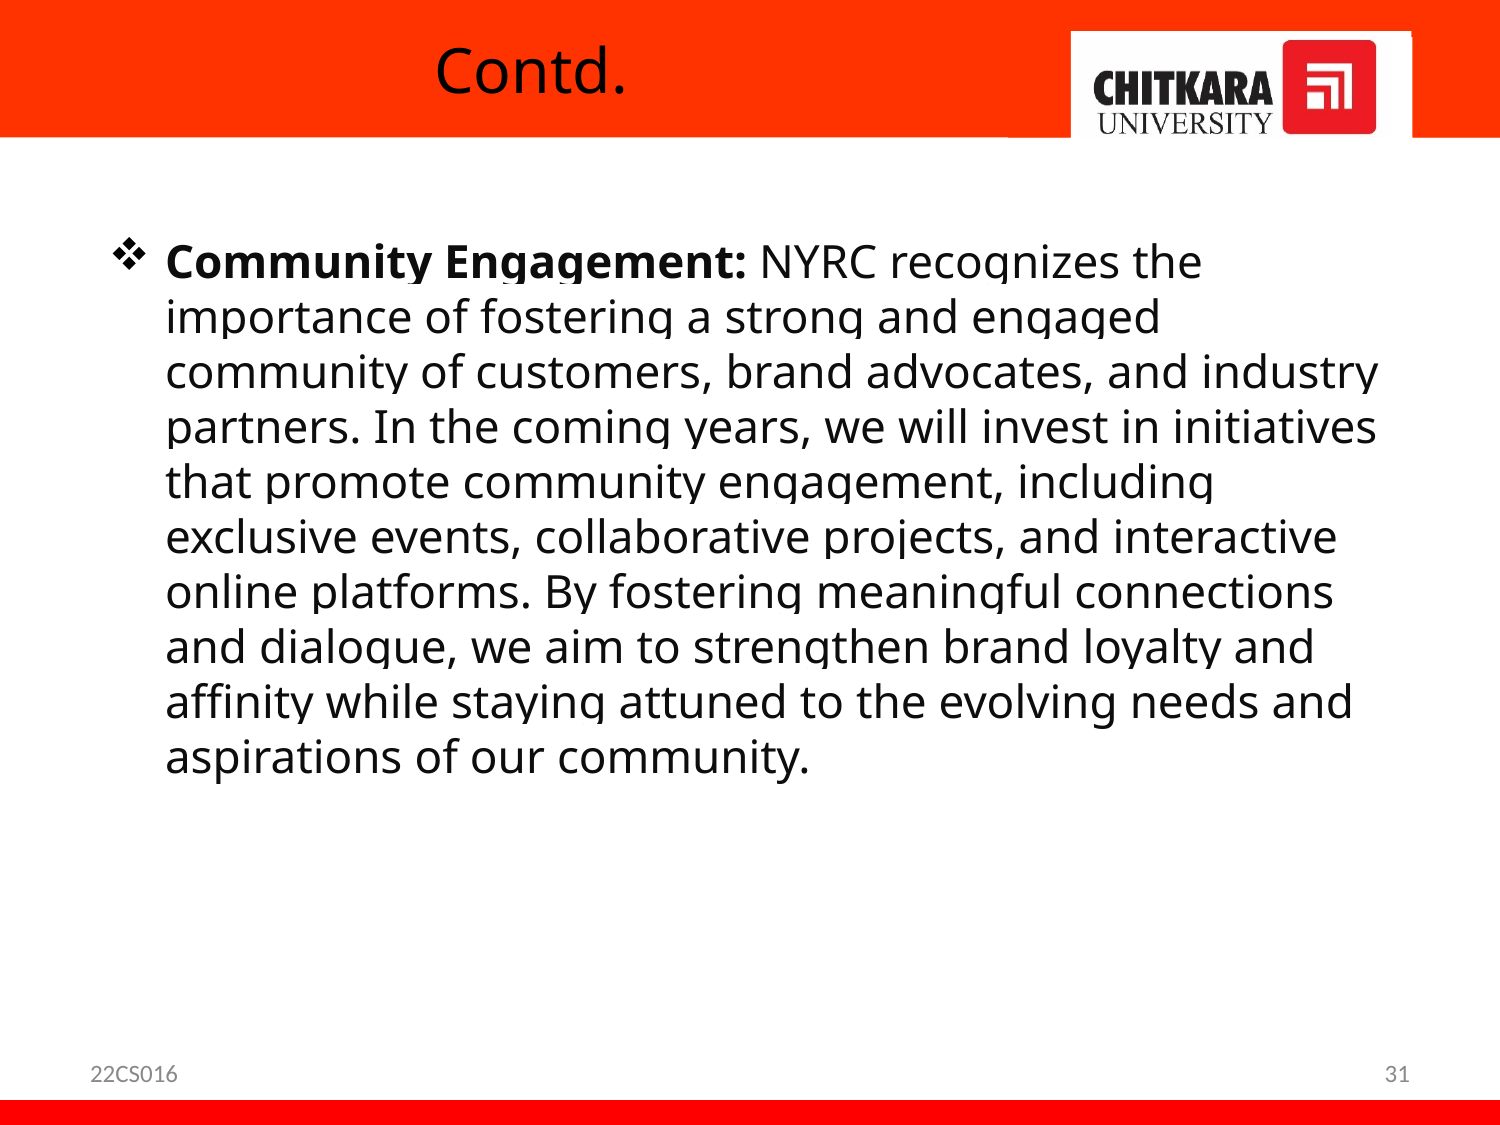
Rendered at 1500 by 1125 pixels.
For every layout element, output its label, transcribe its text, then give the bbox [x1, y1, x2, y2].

slide_number 22CS016 [75, 1042, 425, 1103]
title Contd. [0, 0, 1063, 138]
picture [1074, 37, 1391, 138]
list Community Engagement: NYRC recognizes the importance of fostering a strong and engaged community of customers, brand advocates, and industry partners. In the coming years, we will invest in initiatives that promote community engagement, including exclusive events, collaborative projects, and interactive online platforms. By fostering meaningful connections and dialogue, we aim to strengthen brand loyalty and affinity while staying attuned to the evolving needs and aspirations of our community. [75, 224, 1425, 968]
slide_number 31 [1074, 1042, 1425, 1103]
